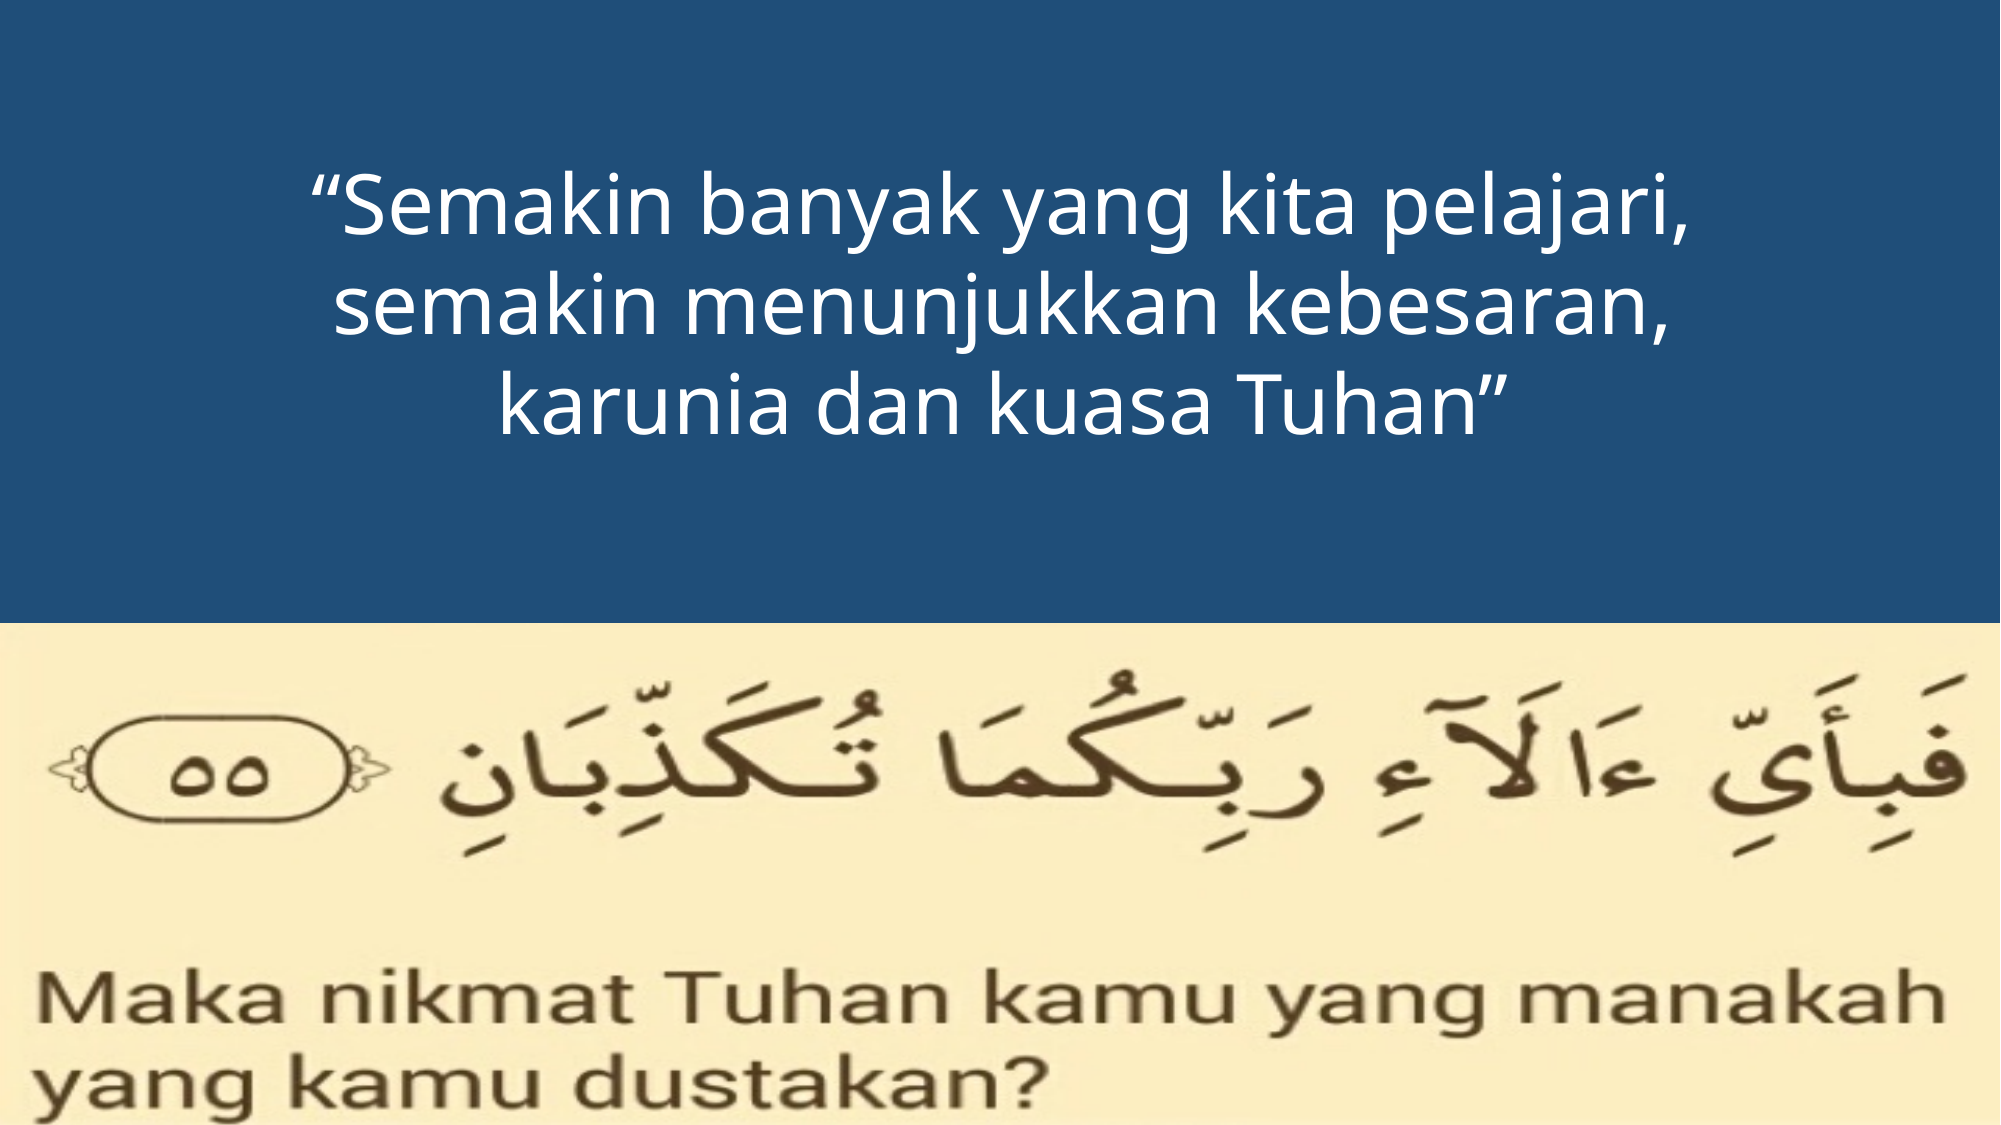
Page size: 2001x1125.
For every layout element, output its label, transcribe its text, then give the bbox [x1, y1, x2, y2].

picture [0, 623, 2000, 1125]
text_box “Semakin banyak yang kita pelajari, semakin menunjukkan kebesaran, karunia dan kuasa Tuhan” [274, 143, 1732, 459]
